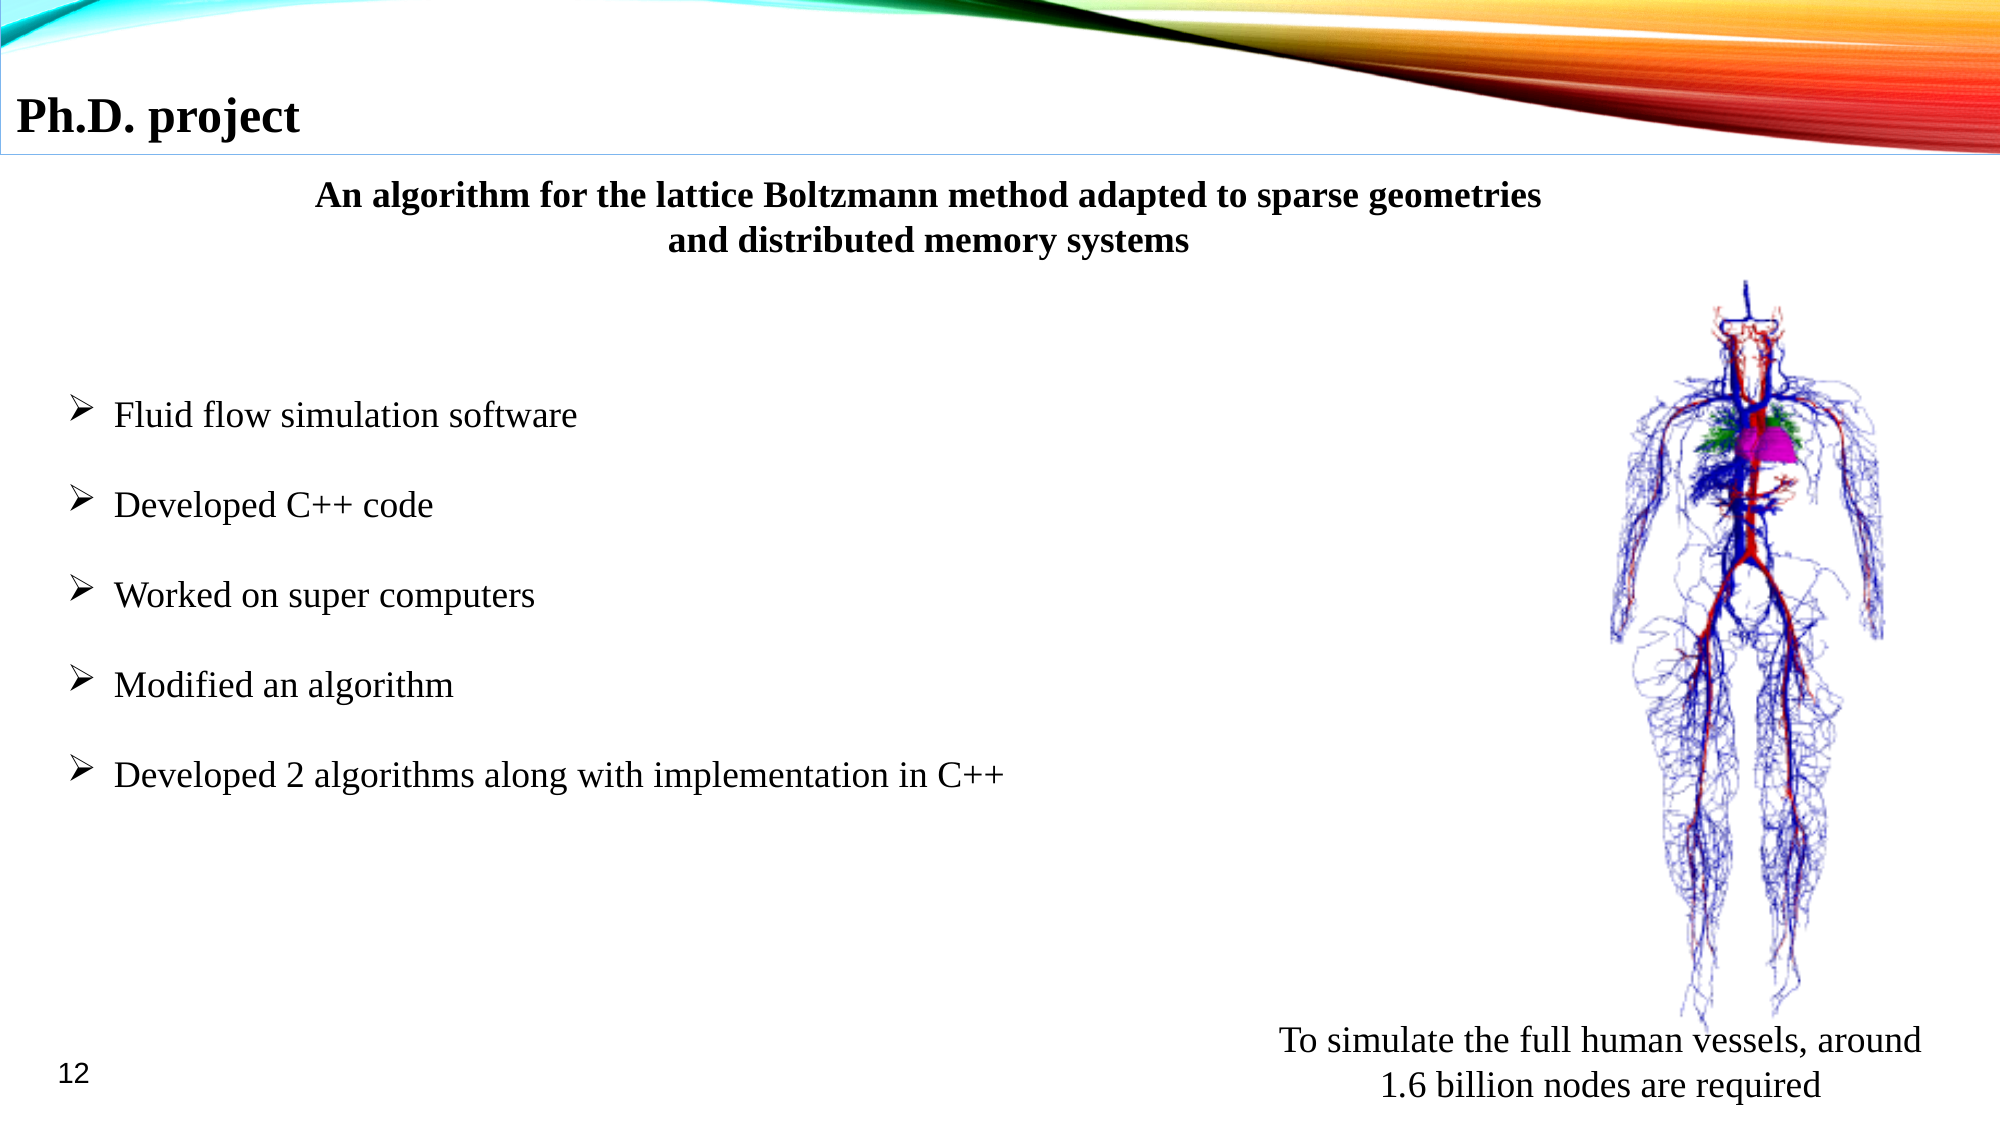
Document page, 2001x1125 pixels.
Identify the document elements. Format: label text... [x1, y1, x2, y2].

slide_number 12 [0, 1046, 105, 1125]
text_box Fluid flow simulation software Developed C++ code Worked on super computers Modified an algorithm Developed 2 algorithms along with implementation in C++ [52, 338, 1064, 803]
picture [1600, 273, 1898, 1045]
text_box To simulate the full human vessels, around 1.6 billion nodes are required [1258, 1007, 1943, 1113]
picture [0, 0, 2000, 155]
text_box An algorithm for the lattice Boltzmann method adapted to sparse geometries and distributed memory systems [290, 162, 1568, 267]
